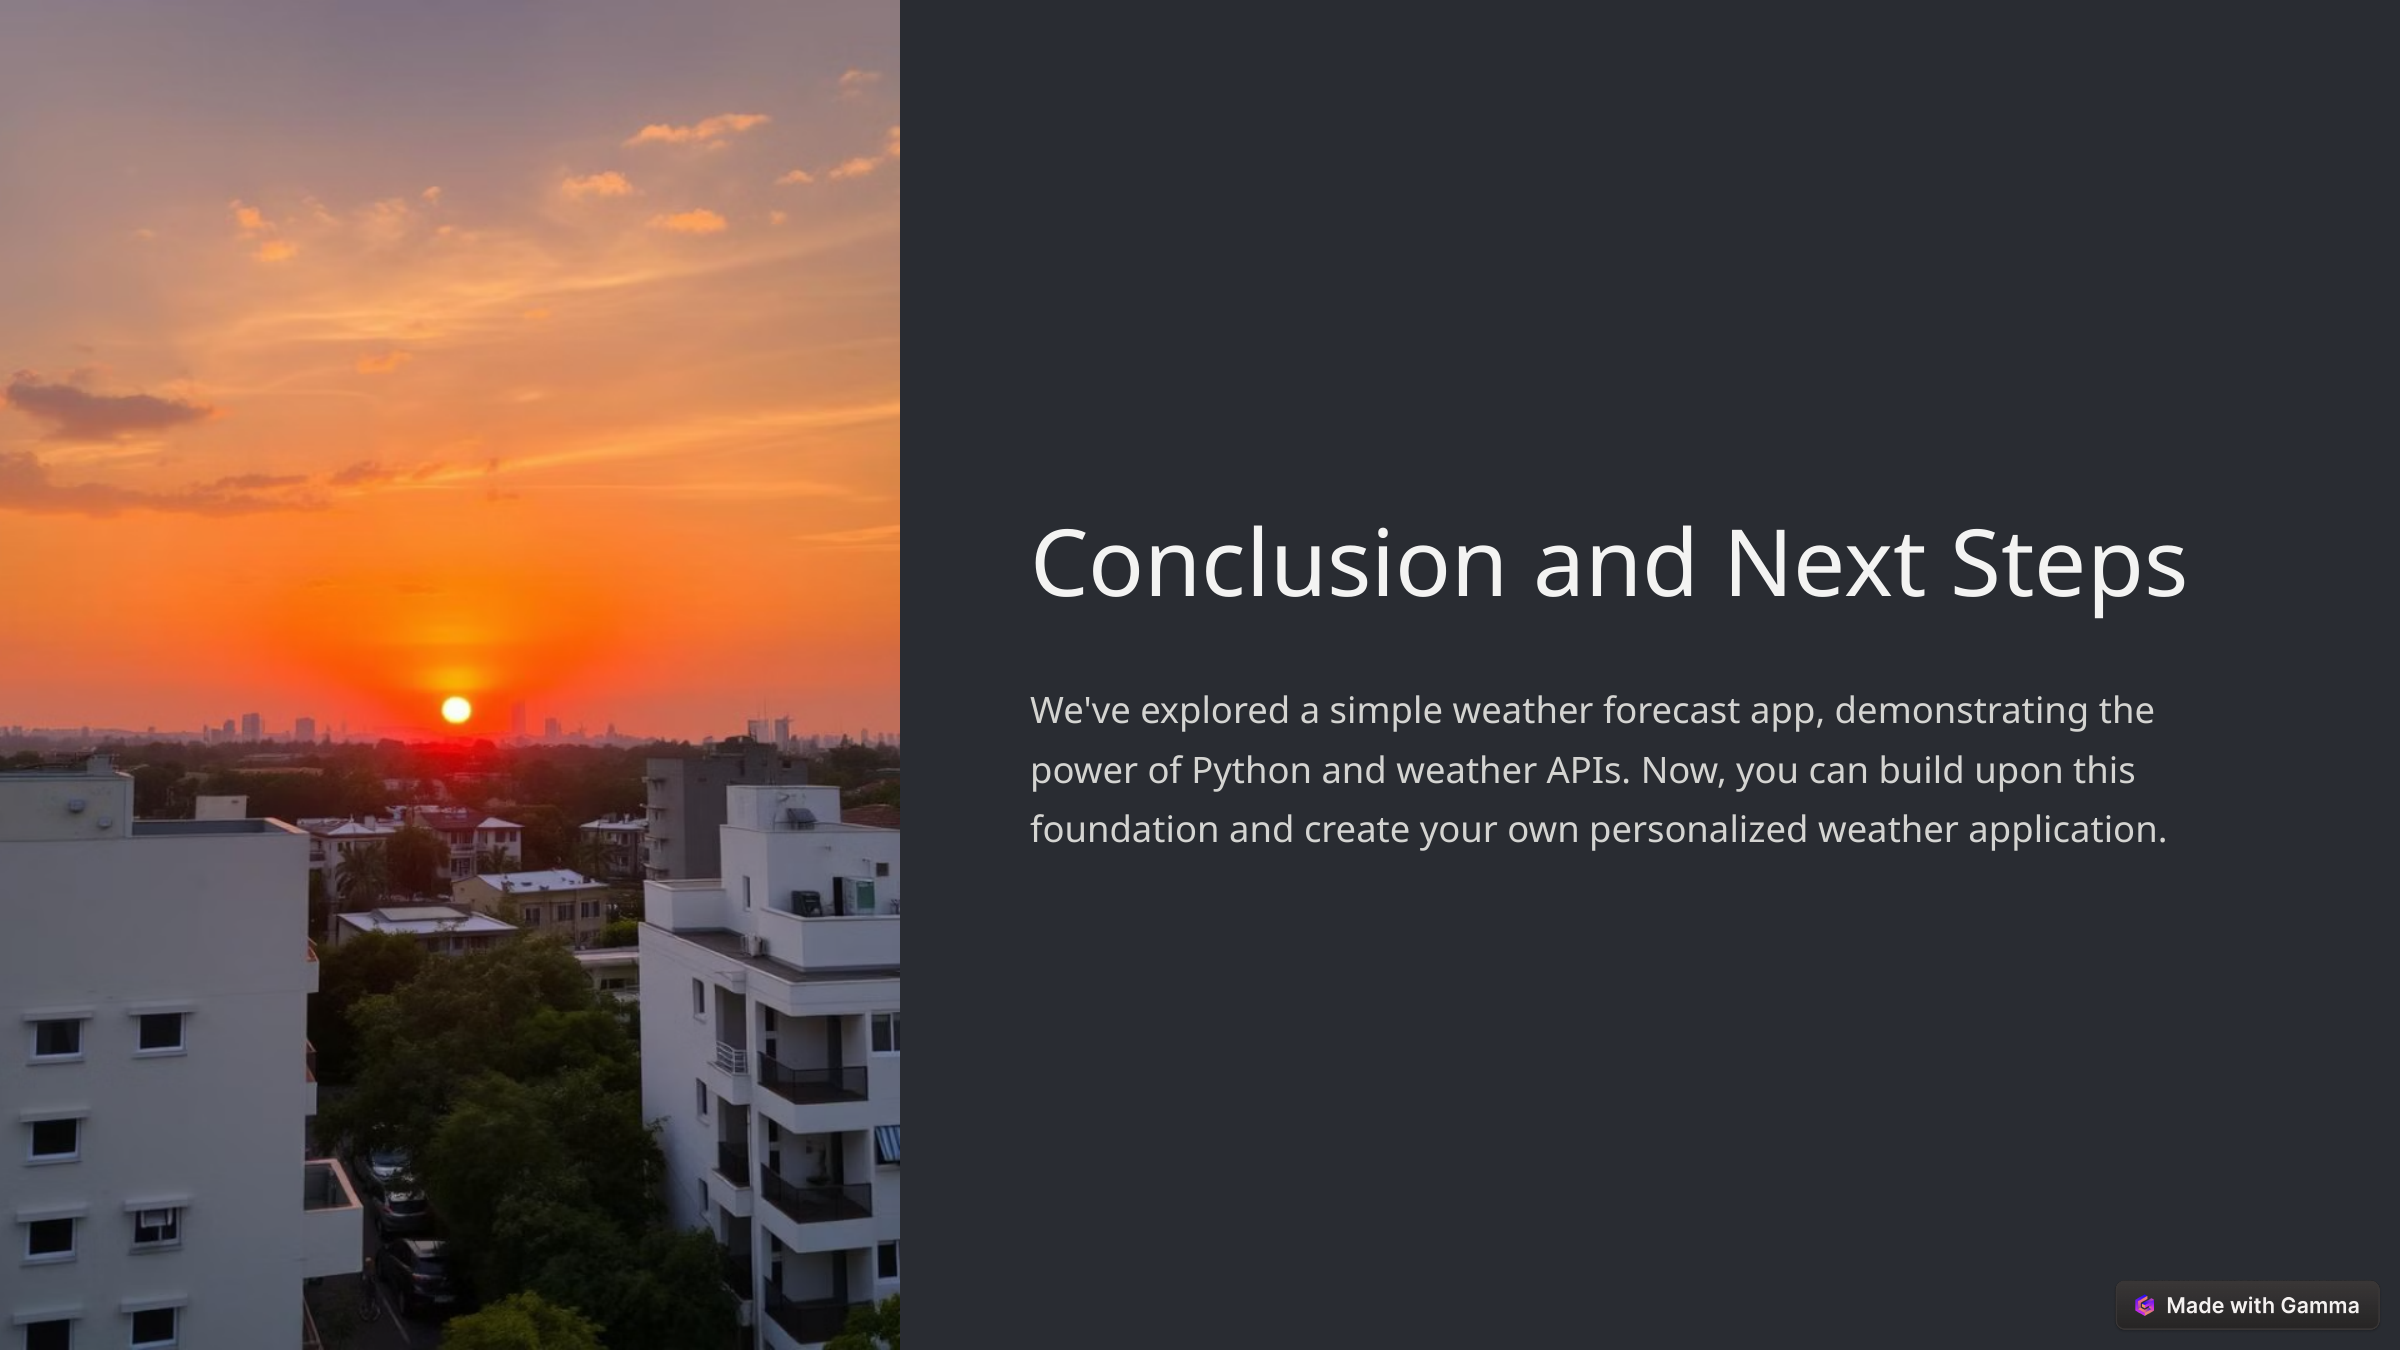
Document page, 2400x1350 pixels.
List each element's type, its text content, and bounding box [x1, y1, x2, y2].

picture [0, 0, 900, 1350]
text_box Conclusion and Next Steps [1030, 499, 2168, 616]
text_box We've explored a simple weather forecast app, demonstrating the power of Python and weather APIs. Now, you can build upon this foundation and create your own personalized weather application. [1030, 671, 2270, 851]
picture [2106, 1271, 2389, 1339]
